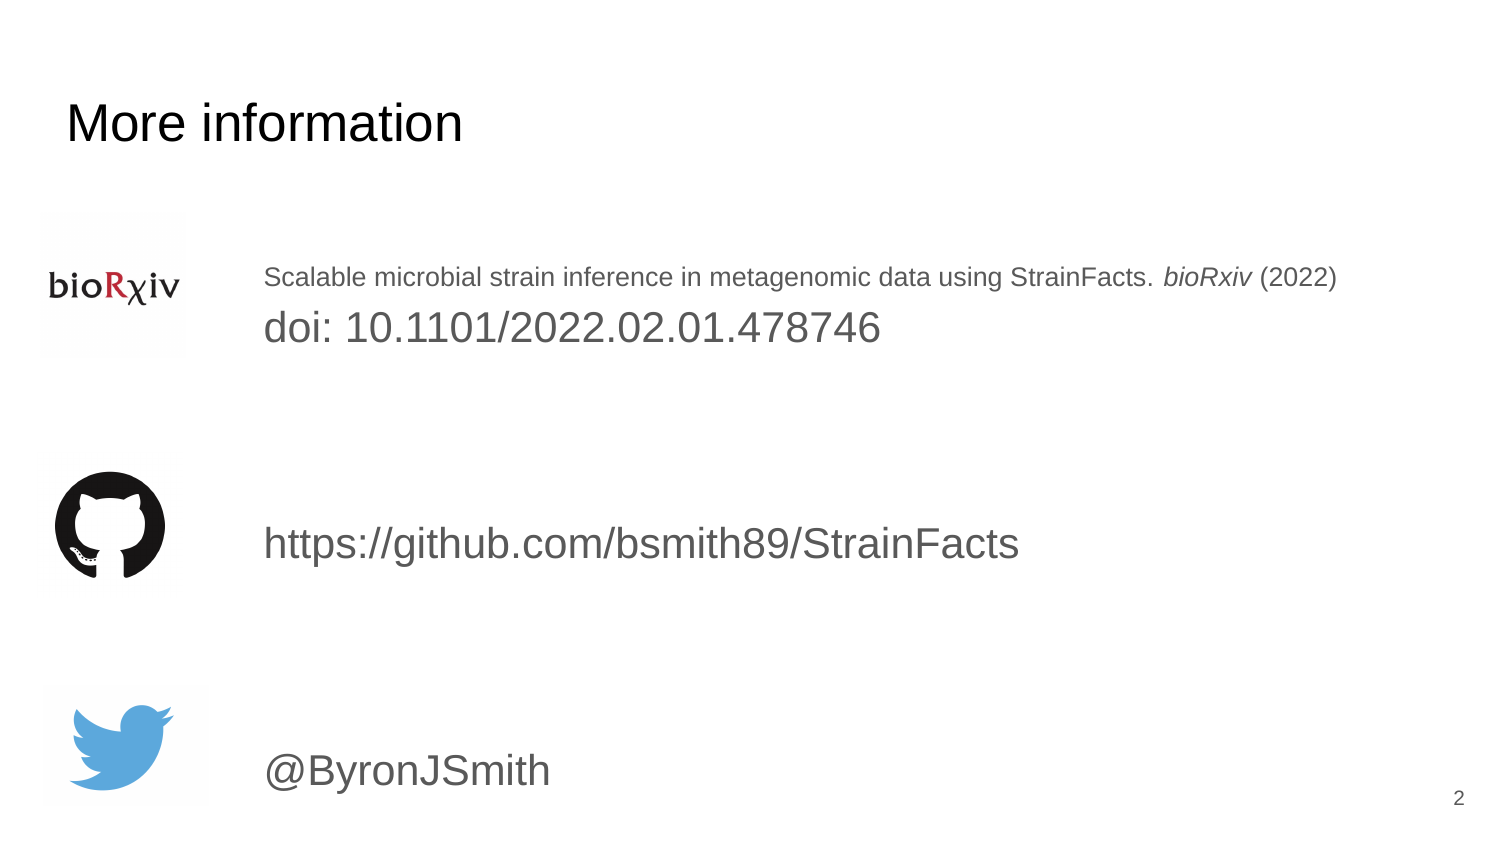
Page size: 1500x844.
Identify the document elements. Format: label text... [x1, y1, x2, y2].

picture [43, 685, 210, 806]
title More information [51, 72, 1449, 167]
slide_number ‹#› [1389, 764, 1480, 830]
picture [40, 211, 186, 358]
picture [37, 452, 183, 599]
list Scalable microbial strain inference in metagenomic data using StrainFacts. bioRxiv (2022) doi: 10.1101/2022.02.01.478746 https://github.com/bsmith89/StrainFacts @ByronJSmith [248, 239, 1449, 813]
